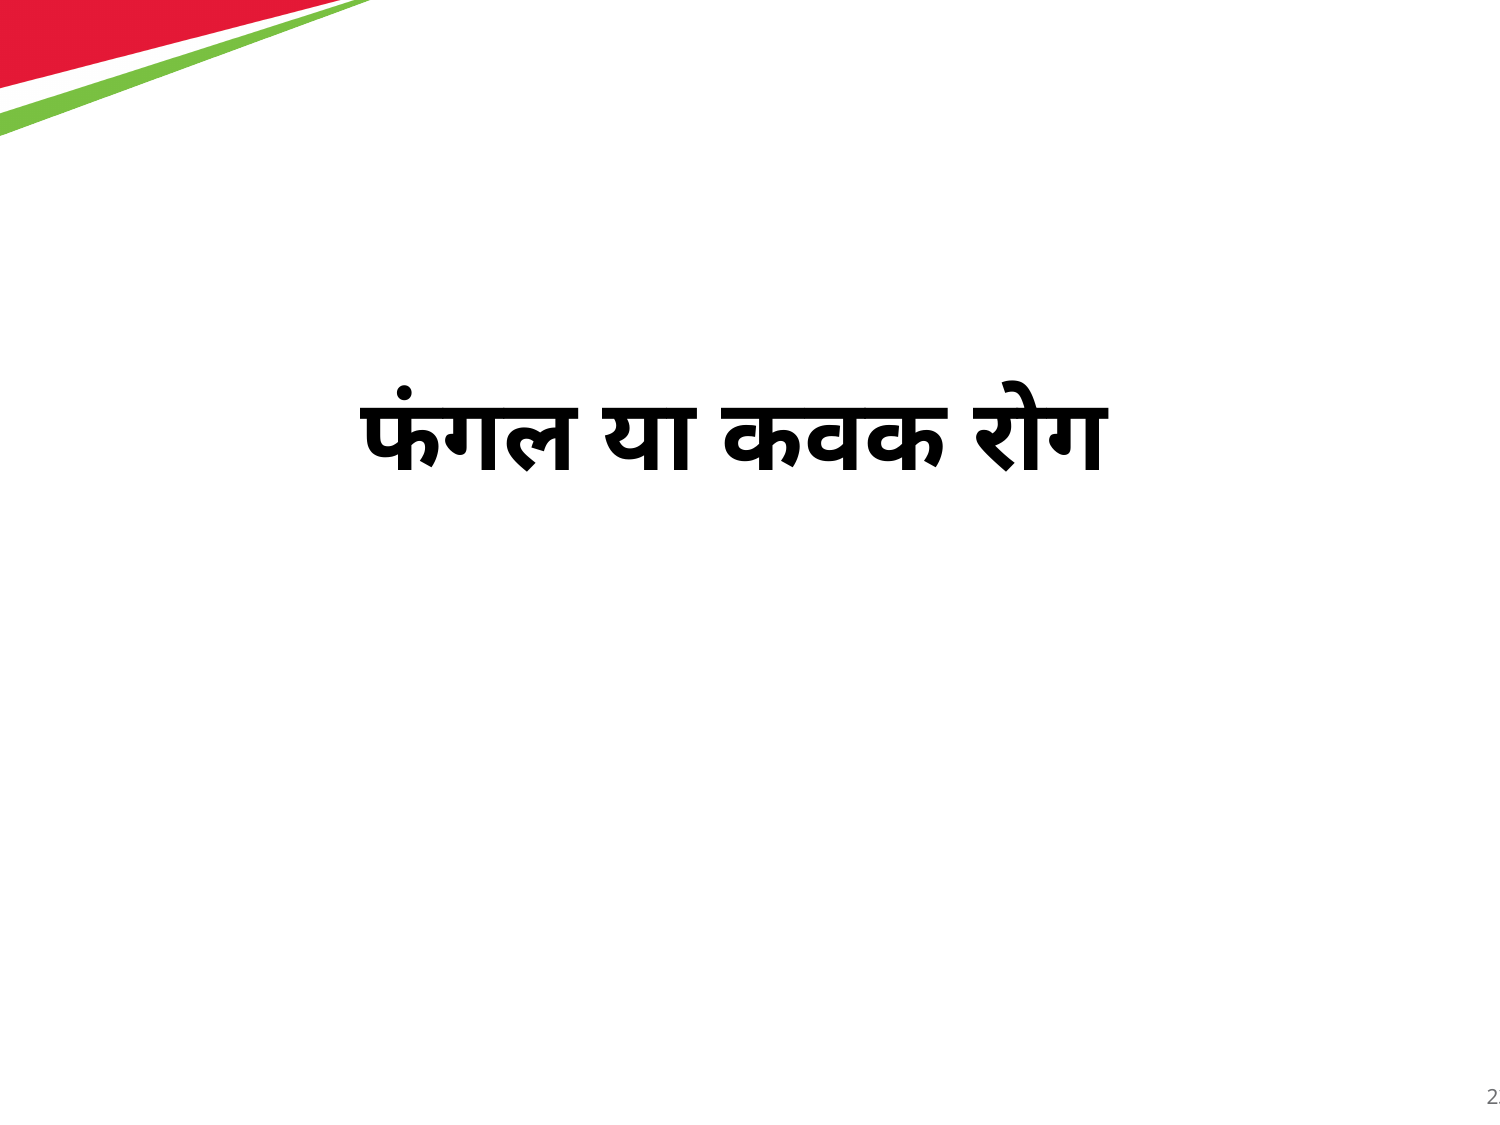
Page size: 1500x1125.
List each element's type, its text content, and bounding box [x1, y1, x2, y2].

text_box फंगल या कवक रोग [345, 363, 1149, 498]
picture [0, 0, 373, 136]
